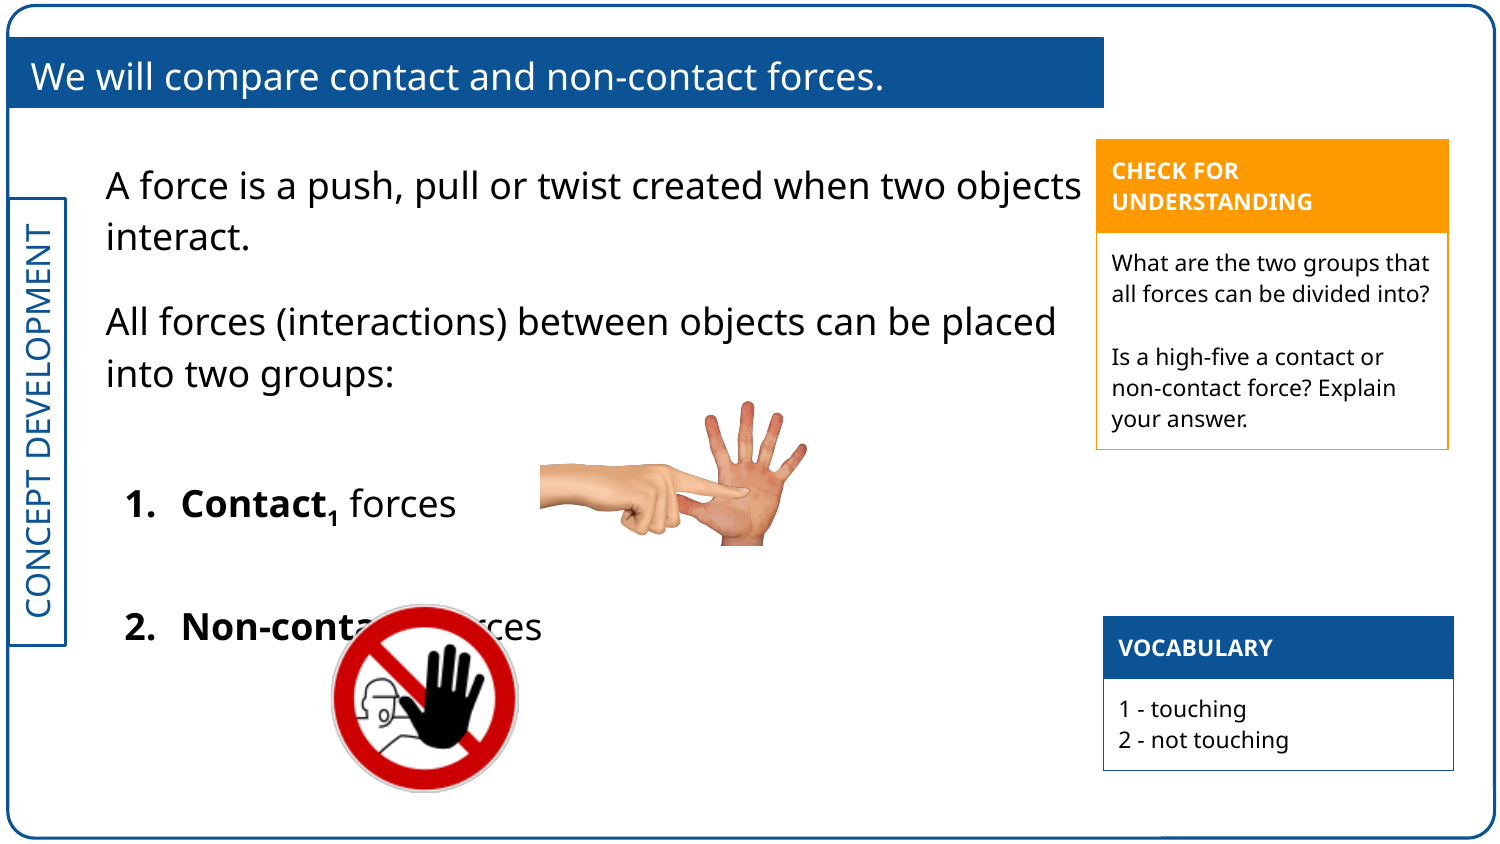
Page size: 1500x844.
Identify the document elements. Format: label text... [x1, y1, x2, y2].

picture [331, 604, 520, 793]
subtitle We will compare contact and non-contact forces. [15, 43, 1097, 101]
table_header VOCABULARY [1104, 618, 1453, 678]
picture [539, 400, 808, 546]
table_cell 1 - touching 2 - not touching [1104, 679, 1453, 770]
list A force is a push, pull or twist created when two objects interact. All forces (interactions) between objects can be placed into two groups: Contact1 forces Non-contact2 forces [90, 139, 1104, 807]
table_cell What are the two groups that all forces can be divided into? Is a high-five a contact or non-contact force? Explain your answer. [1097, 233, 1447, 449]
table_header CHECK FOR UNDERSTANDING [1097, 141, 1447, 232]
